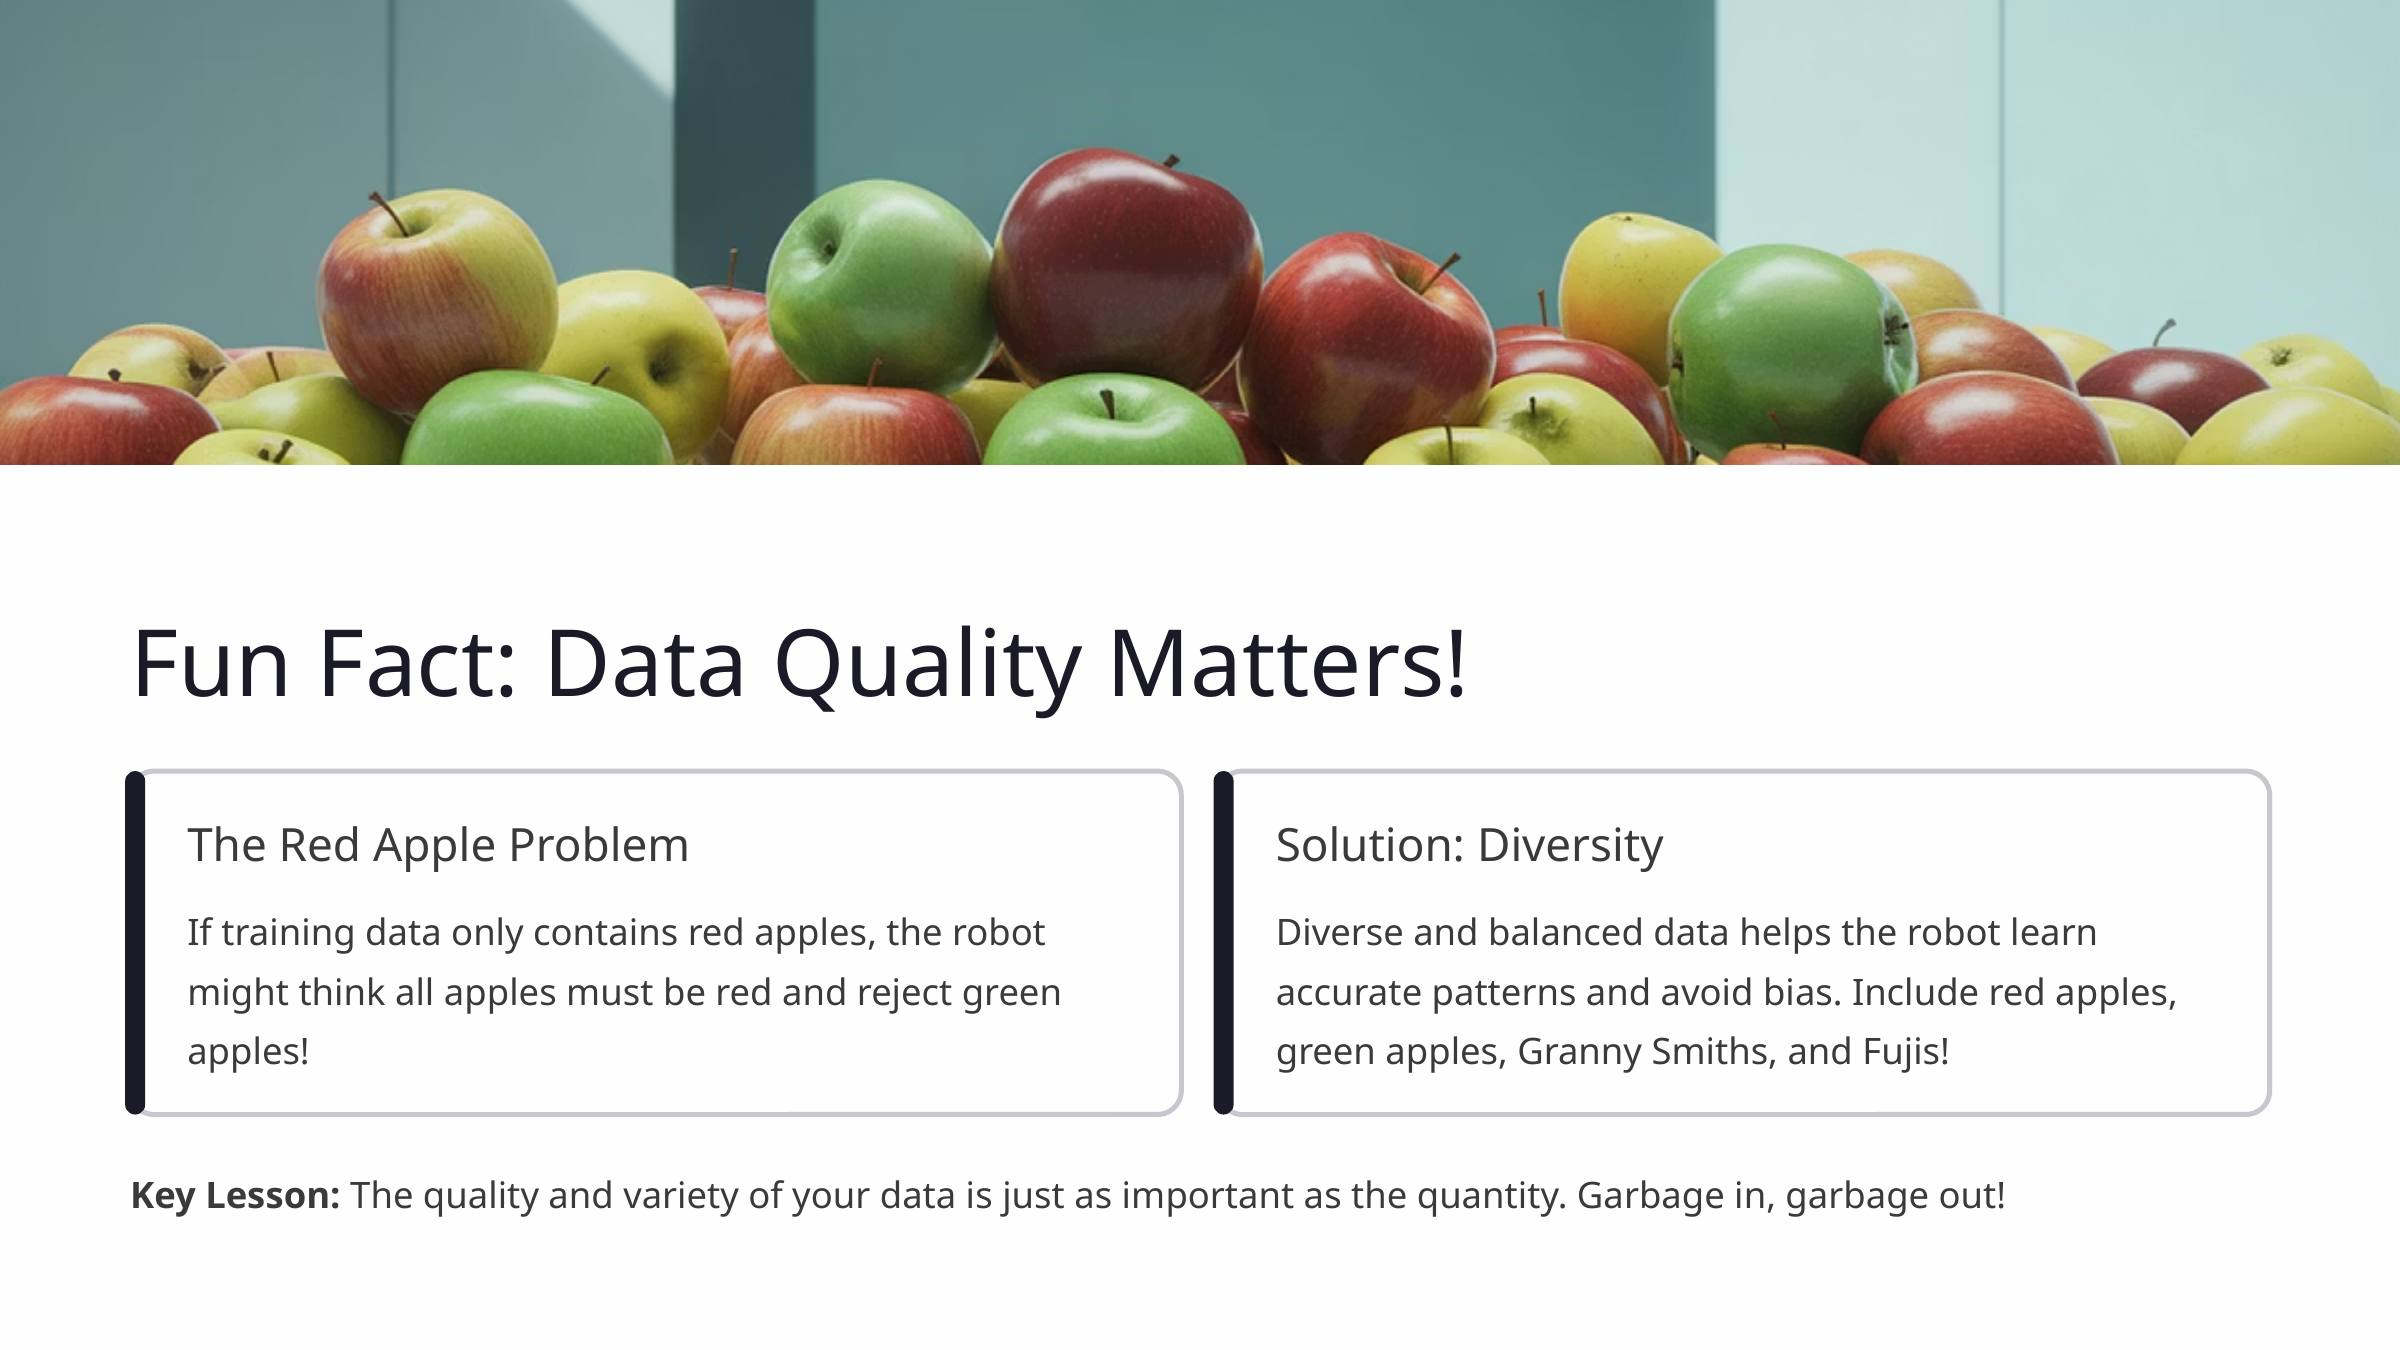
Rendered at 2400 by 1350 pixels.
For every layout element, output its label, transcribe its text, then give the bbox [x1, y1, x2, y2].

picture [0, 0, 2400, 466]
text_box If training data only contains red apples, the robot might think all apples must be red and reject green apples! [187, 893, 1140, 1013]
text_box [1213, 771, 1234, 1115]
text_box [1231, 771, 2270, 1115]
text_box Diverse and balanced data helps the robot learn accurate patterns and avoid bias. Include red apples, green apples, Granny Smiths, and Fujis! [1275, 893, 2228, 1073]
text_box Fun Fact: Data Quality Matters! [130, 599, 1433, 716]
text_box Key Lesson: The quality and variety of your data is just as important as the quantity. Garbage in, garbage out! [130, 1156, 2270, 1216]
text_box [125, 771, 146, 1115]
text_box The Red Apple Problem [187, 813, 703, 872]
text_box Solution: Diversity [1275, 813, 1741, 872]
text_box [142, 771, 1182, 1115]
